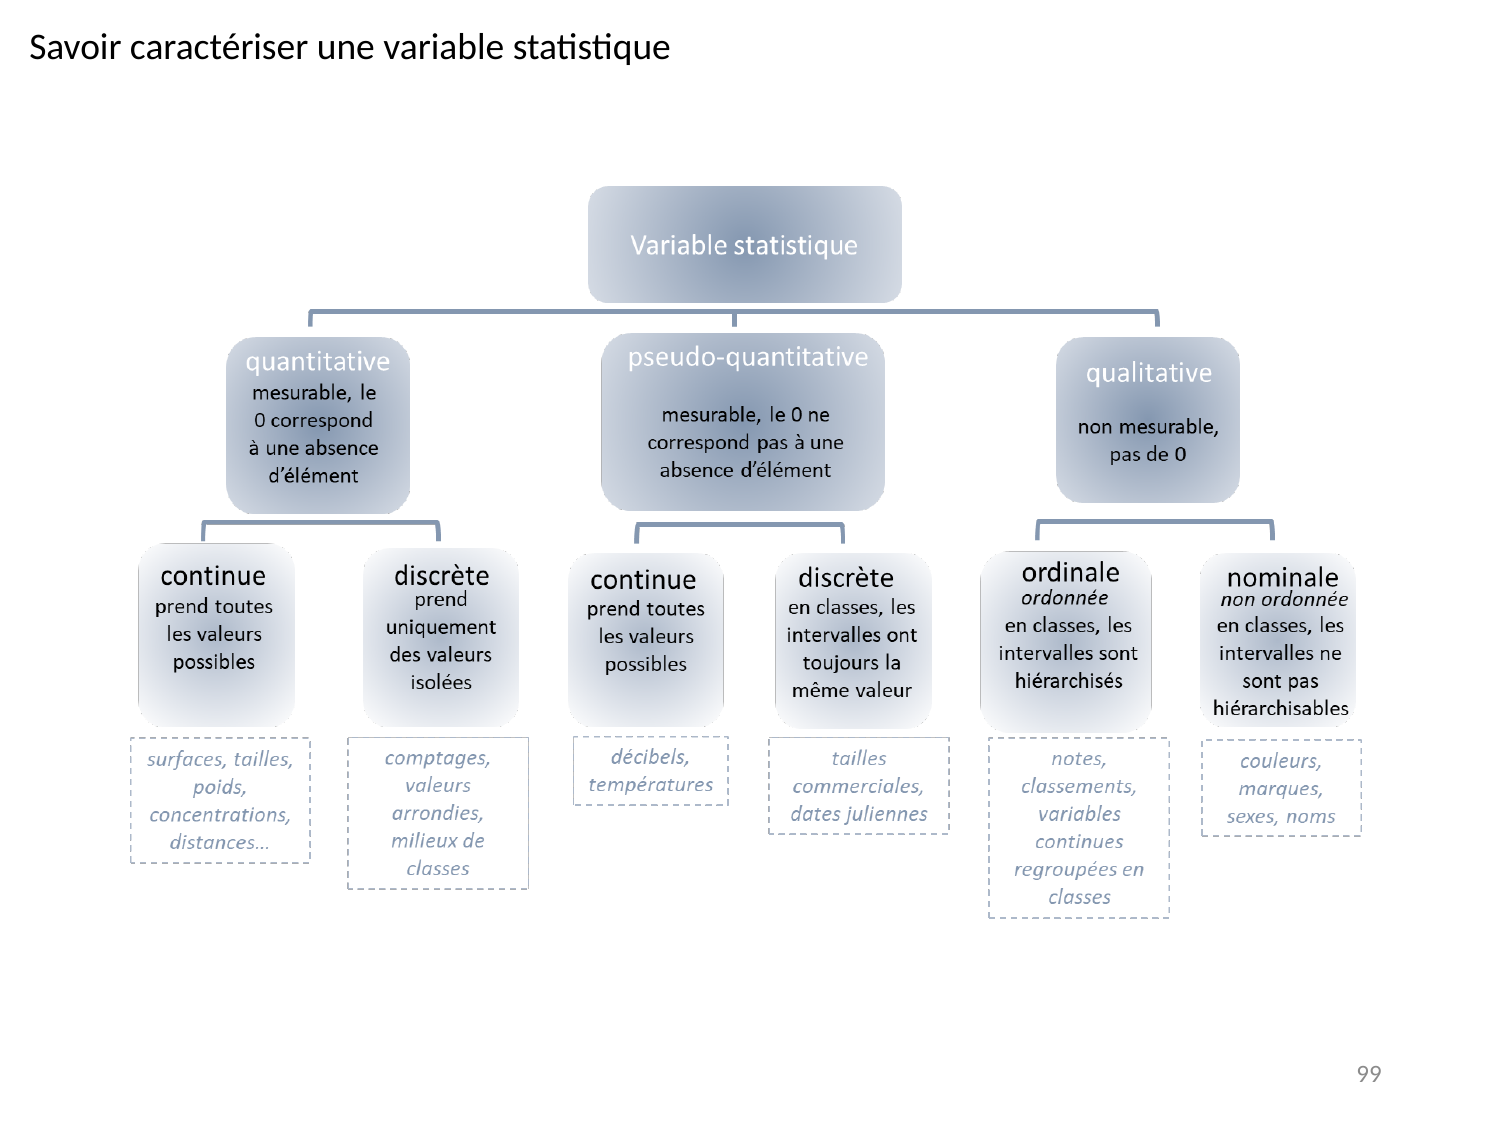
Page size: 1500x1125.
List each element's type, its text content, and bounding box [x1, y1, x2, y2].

text_box Savoir caractériser une variable statistique [14, 14, 841, 74]
slide_number 99 [1059, 1042, 1397, 1103]
picture [128, 185, 1381, 924]
